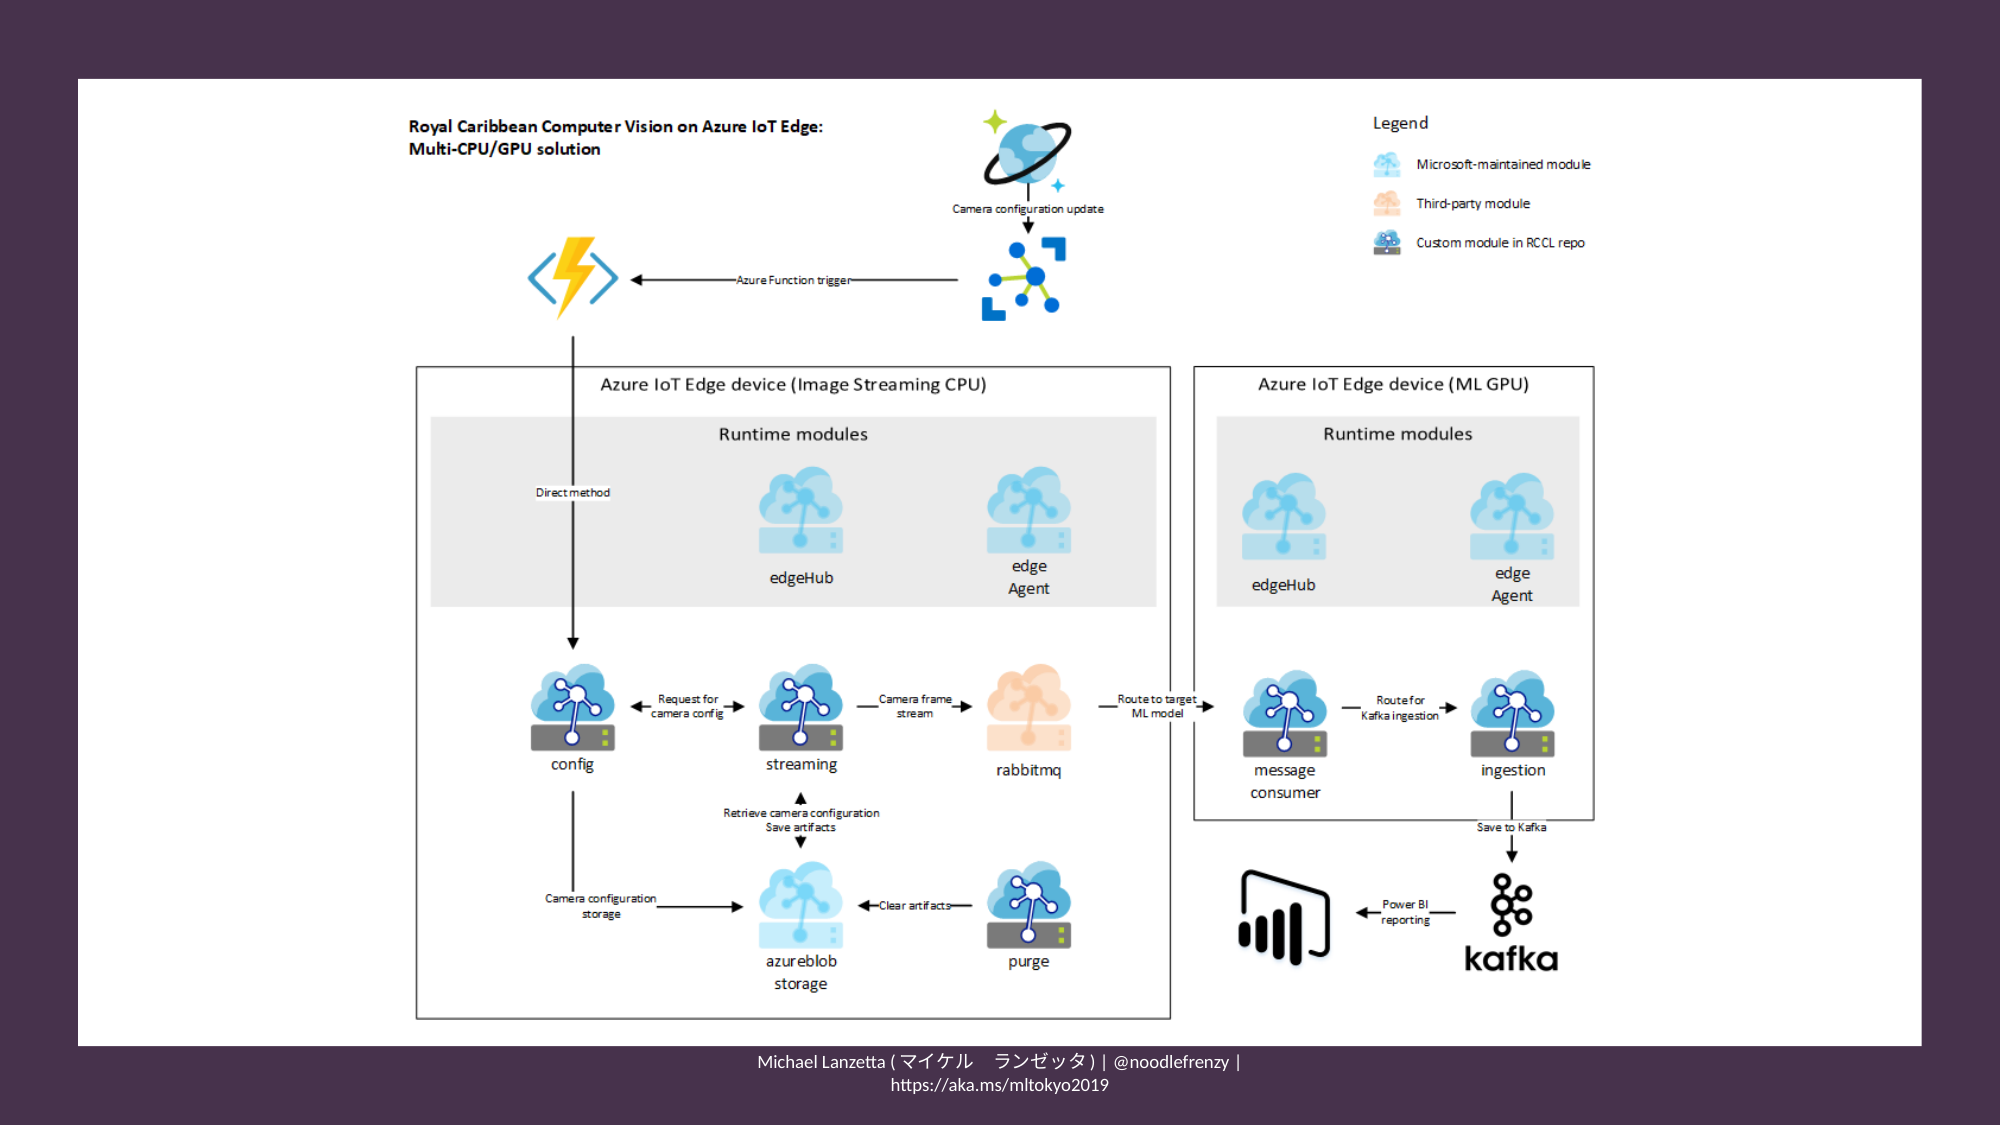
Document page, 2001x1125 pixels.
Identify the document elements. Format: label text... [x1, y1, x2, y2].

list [398, 105, 1602, 1020]
footer Michael Lanzetta (マイケル ランゼッタ) | @noodlefrenzy | https://aka.ms/mltokyo2019 [662, 1042, 1338, 1103]
text_box [77, 78, 1923, 1047]
text_box [0, 0, 2000, 1125]
